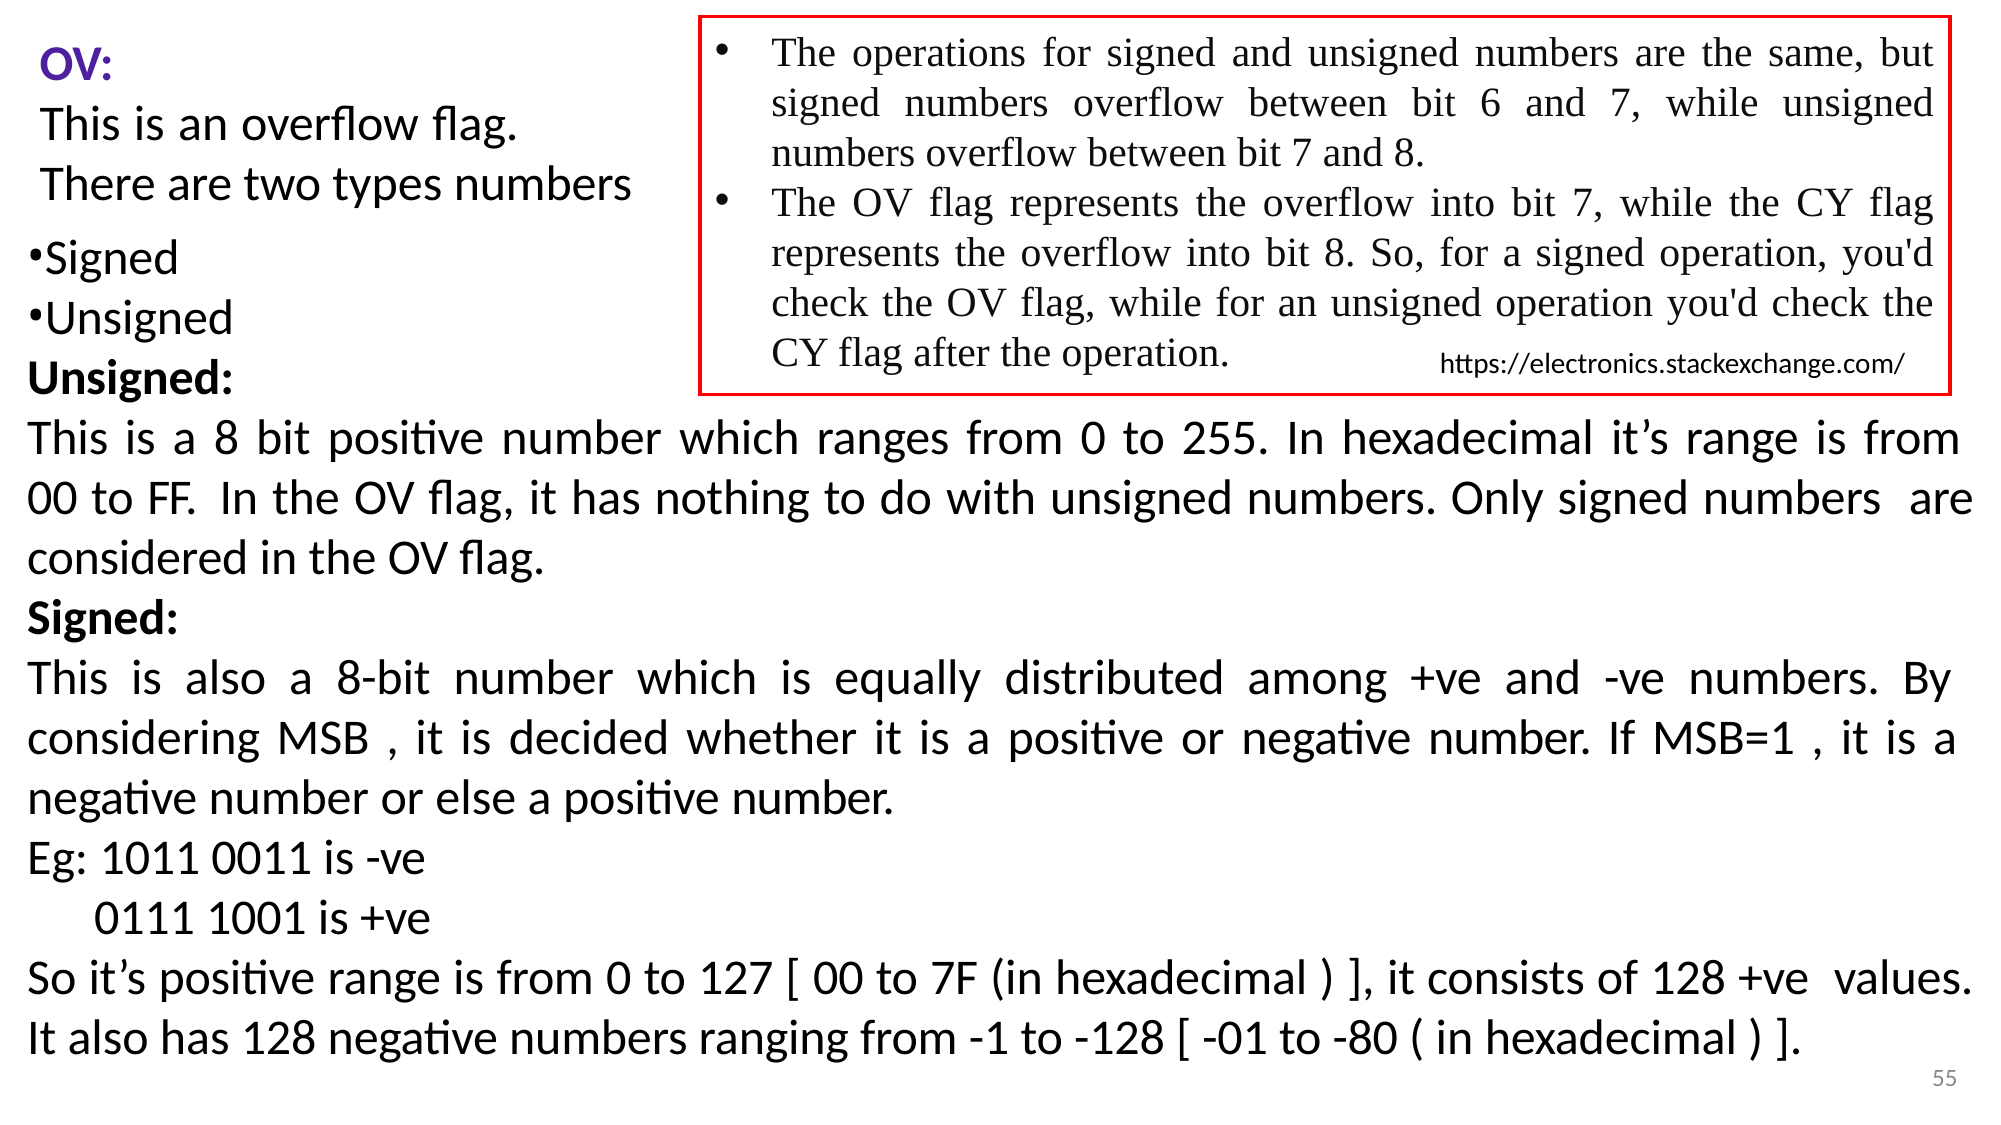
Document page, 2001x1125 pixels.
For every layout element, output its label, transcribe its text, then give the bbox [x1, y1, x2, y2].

text_box The operations for signed and unsigned numbers are the same, but signed numbers overflow between bit 6 and 7, while unsigned numbers overflow between bit 7 and 8. The OV flag represents the overflow into bit 7, while the CY flag represents the overflow into bit 8. So, for a signed operation, you'd check the OV flag, while for an unsigned operation you'd check the CY flag after the operation. [699, 16, 1950, 395]
title OV: This is an overflow flag. There are two types numbers [37, 28, 639, 219]
text_box https://electronics.stackexchange.com/ [1424, 336, 1938, 387]
text_box Signed Unsigned Unsigned: This is a 8 bit positive number which ranges from 0 to 255. In hexadecimal it’s range is from 00 to FF. In the OV flag, it has nothing to do with unsigned numbers. Only signed numbers are considered in the OV flag. Signed: This is also a 8-bit number which is equally distributed among +ve and -ve numbers. By considering MSB , it is decided whether it is a positive or negative number. If MSB=1 , it is a negative number or else a positive number. Eg: 1011 0011 is -ve 0111 1001 is +ve So it’s positive range is from 0 to 127 [ 00 to 7F (in hexadecimal ) ], it consists of 128 +ve values. It also has 128 negative numbers ranging from -1 to -128 [ -01 to -80 ( in hexadecimal ) ]. 55 [24, 222, 1975, 1092]
